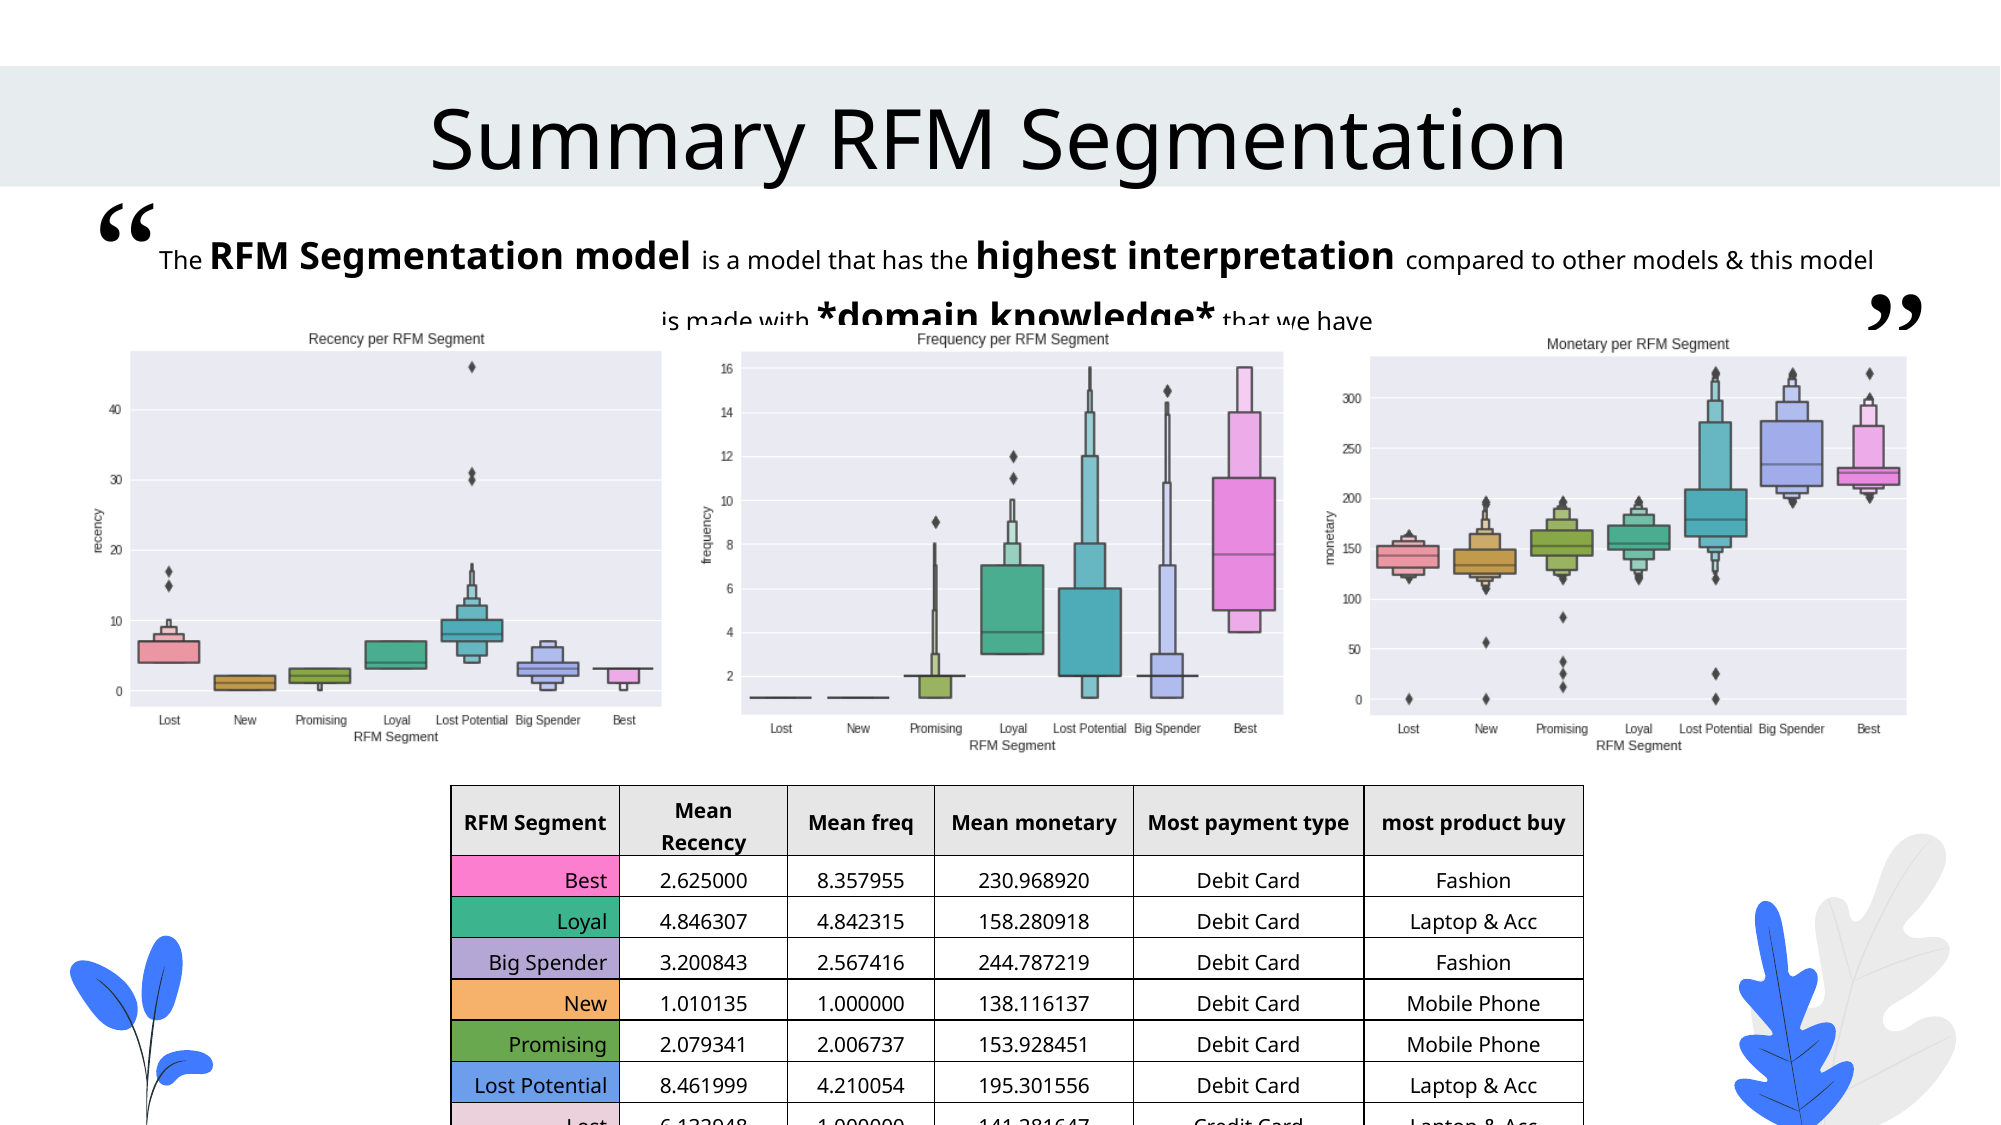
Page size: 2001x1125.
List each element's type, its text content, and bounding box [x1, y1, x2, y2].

table_cell Debit Card [1134, 856, 1363, 896]
table_cell Debit Card [1134, 980, 1363, 1019]
table_cell 138.116137 [935, 980, 1133, 1019]
table_cell Mobile Phone [1365, 980, 1583, 1019]
table_cell Fashion [1365, 938, 1583, 978]
table_cell 1.000000 [788, 1103, 934, 1125]
picture [84, 325, 670, 753]
table_cell Debit Card [1134, 1062, 1363, 1102]
table_cell 2.006737 [788, 1021, 934, 1061]
table_header Mean freq [788, 786, 934, 855]
table_cell Mobile Phone [1365, 1021, 1583, 1061]
table_cell Best [452, 856, 619, 896]
table_cell 4.846307 [620, 897, 787, 937]
text_box Summary RFM Segmentation [0, 66, 2000, 187]
table_cell 1.010135 [620, 980, 787, 1019]
table_cell 153.928451 [935, 1021, 1133, 1061]
table_cell 244.787219 [935, 938, 1133, 978]
table_cell 4.210054 [788, 1062, 934, 1102]
table_cell Credit Card [1134, 1103, 1363, 1125]
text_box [67, 935, 215, 1125]
table_cell 4.842315 [788, 897, 934, 937]
table_cell 141.281647 [935, 1103, 1133, 1125]
table_cell New [452, 980, 619, 1019]
table_header Mean monetary [935, 786, 1133, 855]
table_cell Lost Potential [452, 1062, 619, 1102]
table_cell 195.301556 [935, 1062, 1133, 1102]
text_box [1733, 833, 1958, 1125]
table_cell Laptop & Acc [1365, 1103, 1583, 1125]
table_cell 2.079341 [620, 1021, 787, 1061]
table_cell Promising [452, 1021, 619, 1061]
table_cell 8.357955 [788, 856, 934, 896]
table_cell Debit Card [1134, 938, 1363, 978]
table_cell Debit Card [1134, 1021, 1363, 1061]
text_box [78, 146, 1996, 430]
table_cell 230.968920 [935, 856, 1133, 896]
table_cell 8.461999 [620, 1062, 787, 1102]
table_cell 6.132948 [620, 1103, 787, 1125]
table_header RFM Segment [452, 786, 619, 855]
table_cell Big Spender [452, 938, 619, 978]
table_cell Fashion [1365, 856, 1583, 896]
table_cell 2.567416 [788, 938, 934, 978]
table_cell Laptop & Acc [1365, 1062, 1583, 1102]
table_cell Laptop & Acc [1365, 897, 1583, 937]
table_cell Debit Card [1134, 897, 1363, 937]
table_cell 1.000000 [788, 980, 934, 1019]
picture [1316, 329, 1915, 761]
table_cell 2.625000 [620, 856, 787, 896]
table_header most product buy [1365, 786, 1583, 855]
table_cell 158.280918 [935, 897, 1133, 937]
table_cell Lost [452, 1103, 619, 1125]
table_cell Loyal [452, 897, 619, 937]
table_header Mean Recency [620, 786, 787, 855]
table_header Most payment type [1134, 786, 1363, 855]
picture [694, 325, 1293, 761]
table_cell 3.200843 [620, 938, 787, 978]
